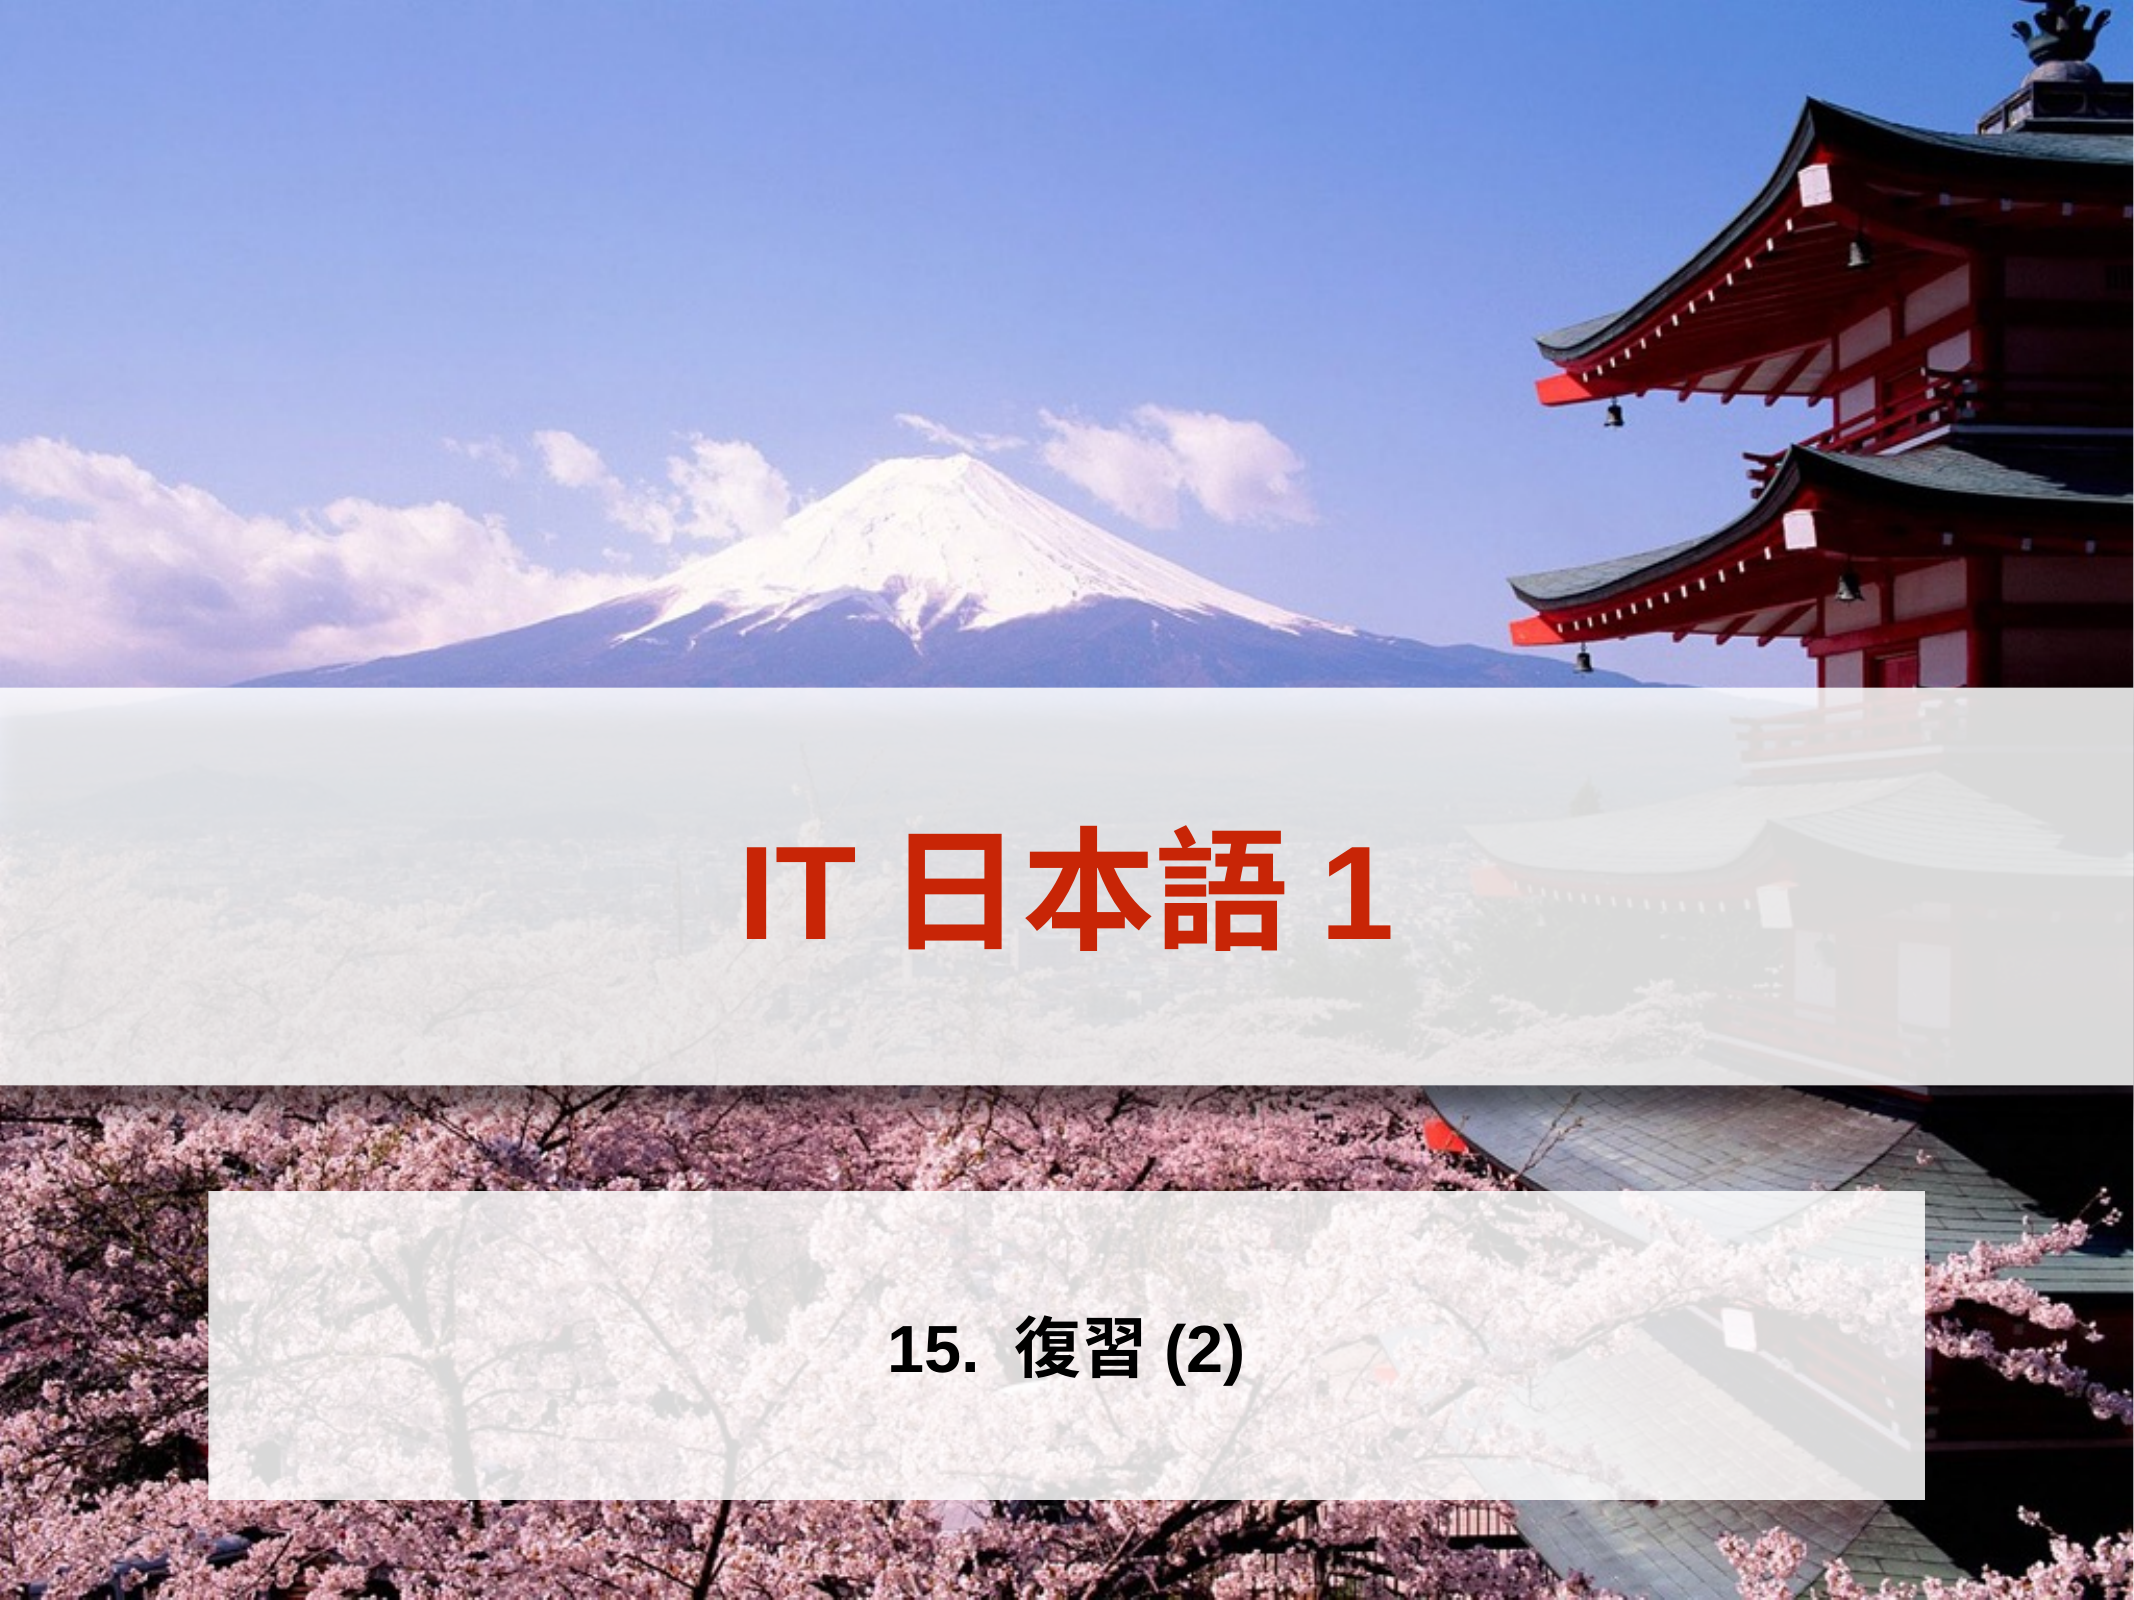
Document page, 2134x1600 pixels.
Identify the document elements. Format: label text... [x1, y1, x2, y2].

picture [0, 0, 2134, 687]
picture [0, 1086, 2134, 1600]
title IT日本語1 [0, 748, 2134, 1025]
list 15. 復習(2) [208, 1191, 1925, 1500]
